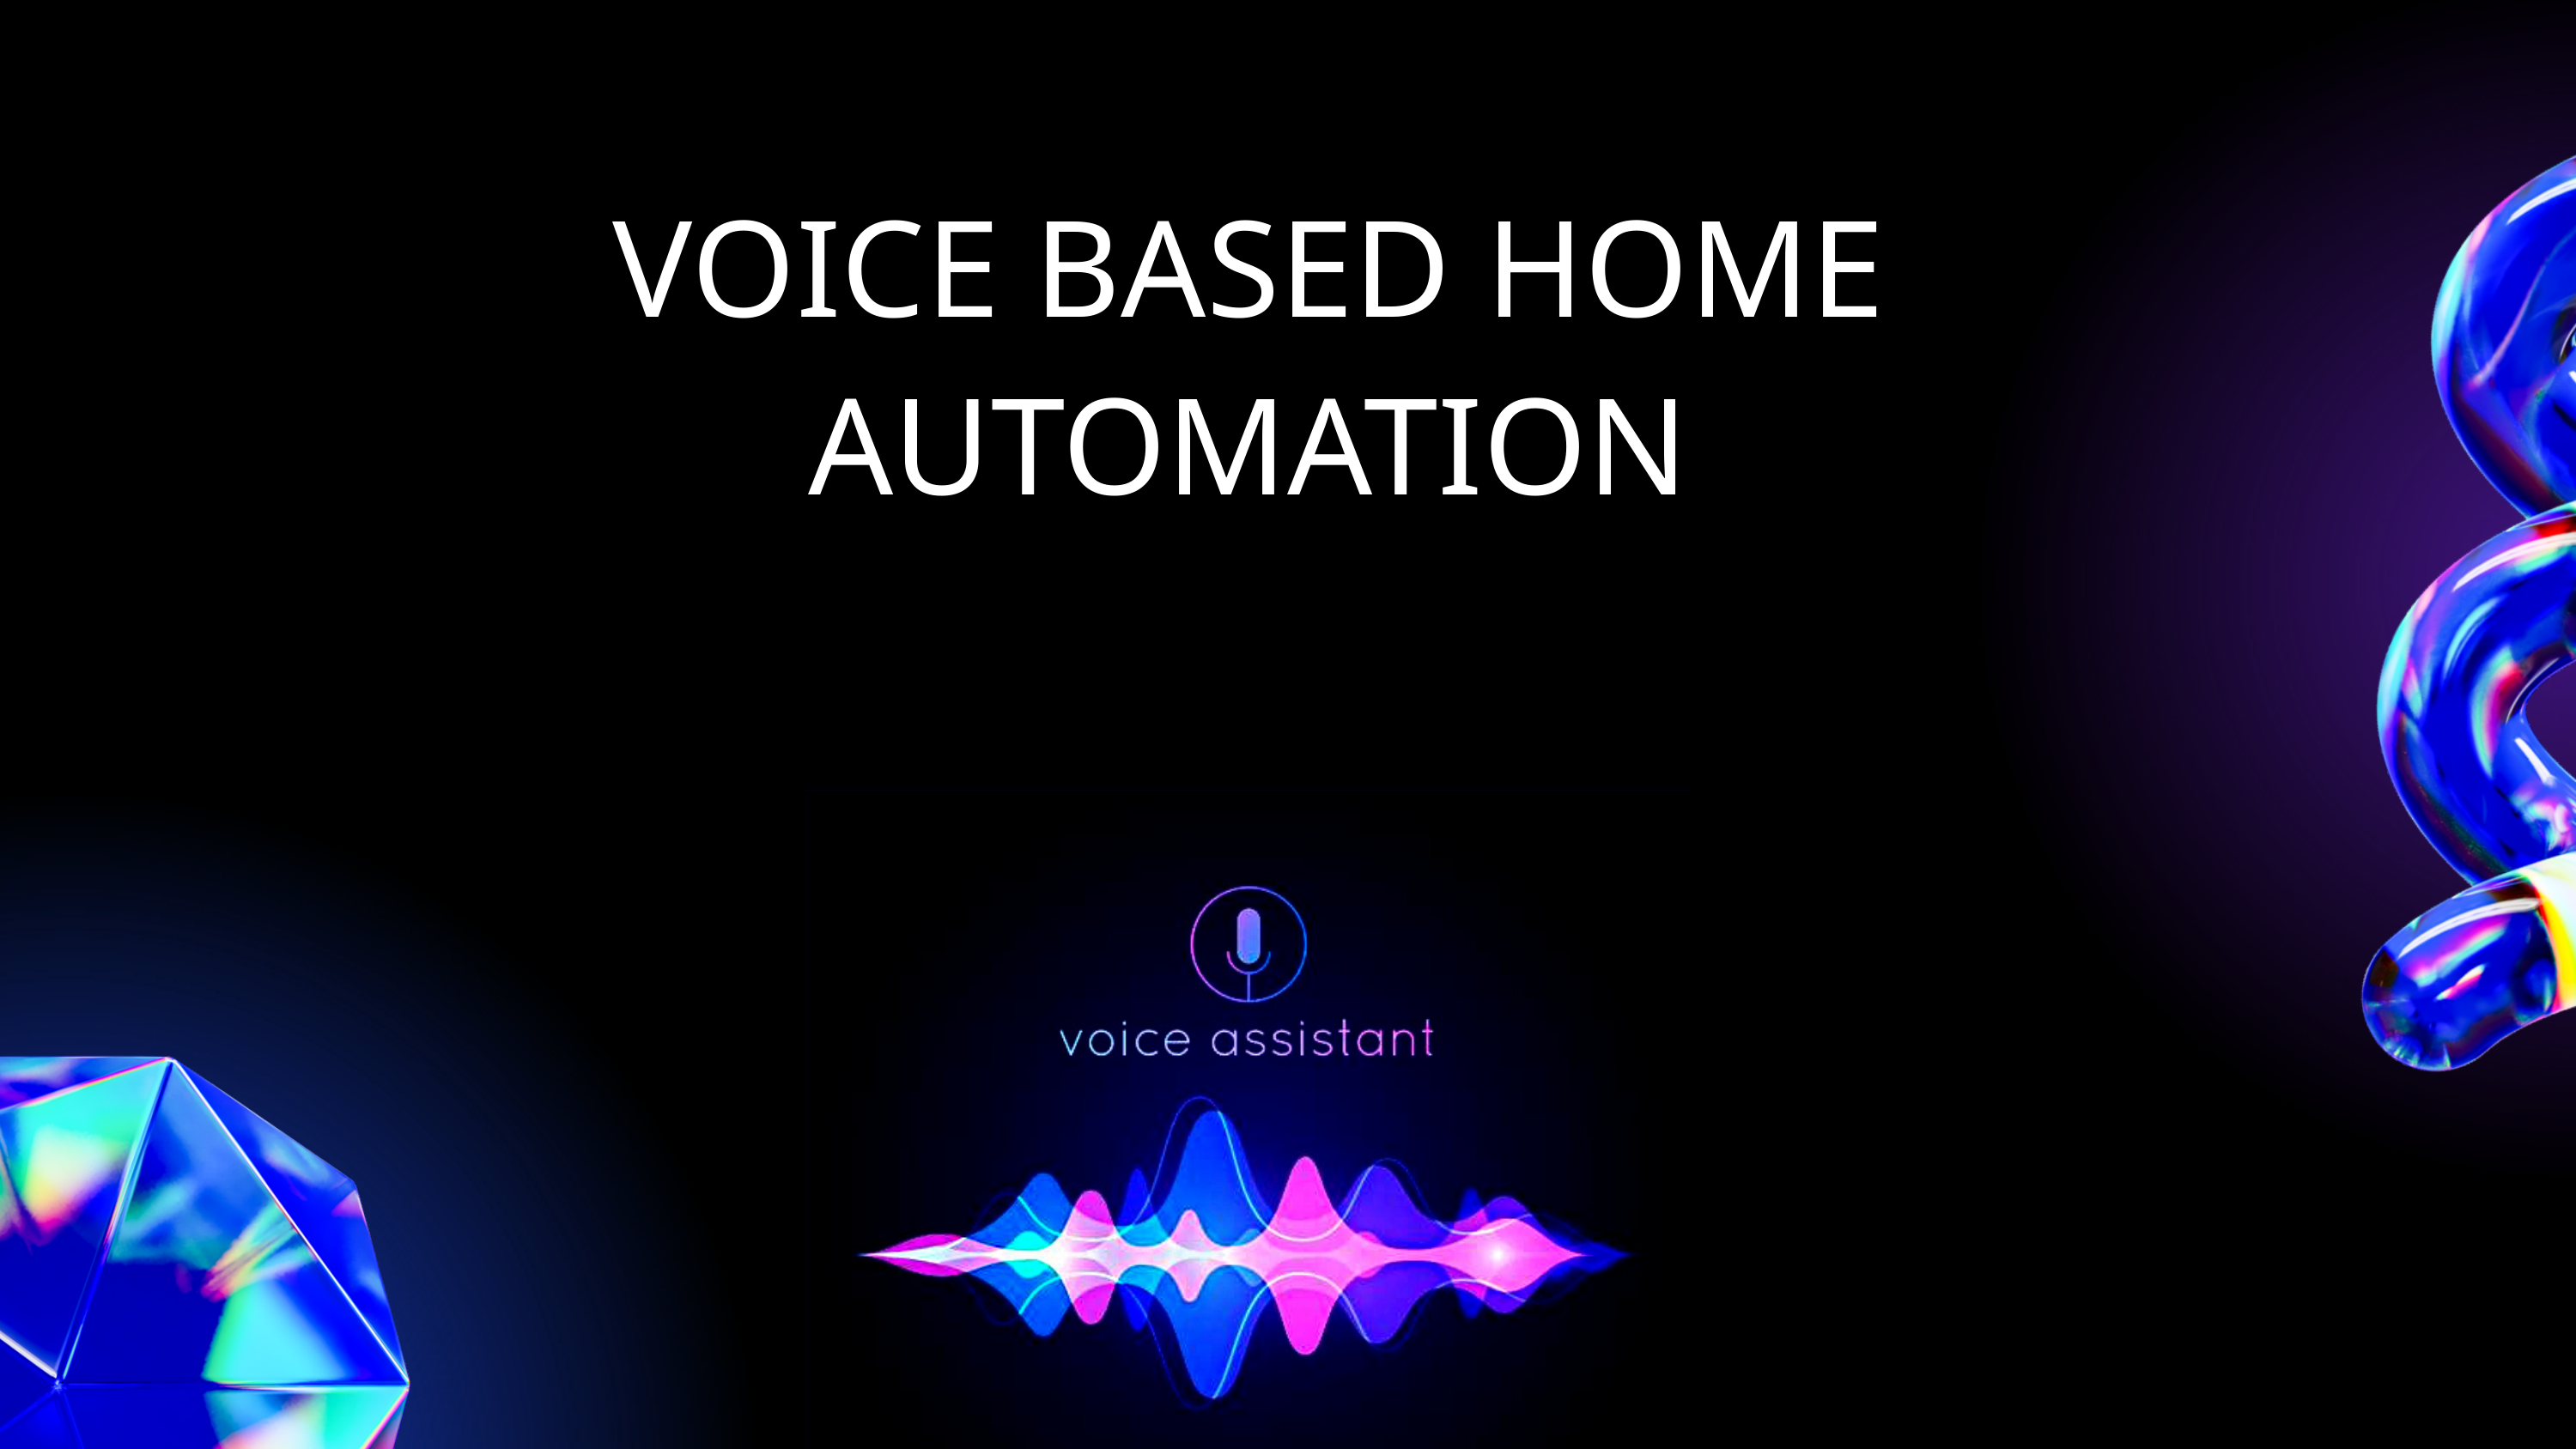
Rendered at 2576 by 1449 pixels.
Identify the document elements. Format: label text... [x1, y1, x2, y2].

text_box VOICE BASED HOME AUTOMATION [361, 167, 1905, 522]
picture [0, 724, 1692, 1449]
picture [1911, 0, 2576, 1247]
